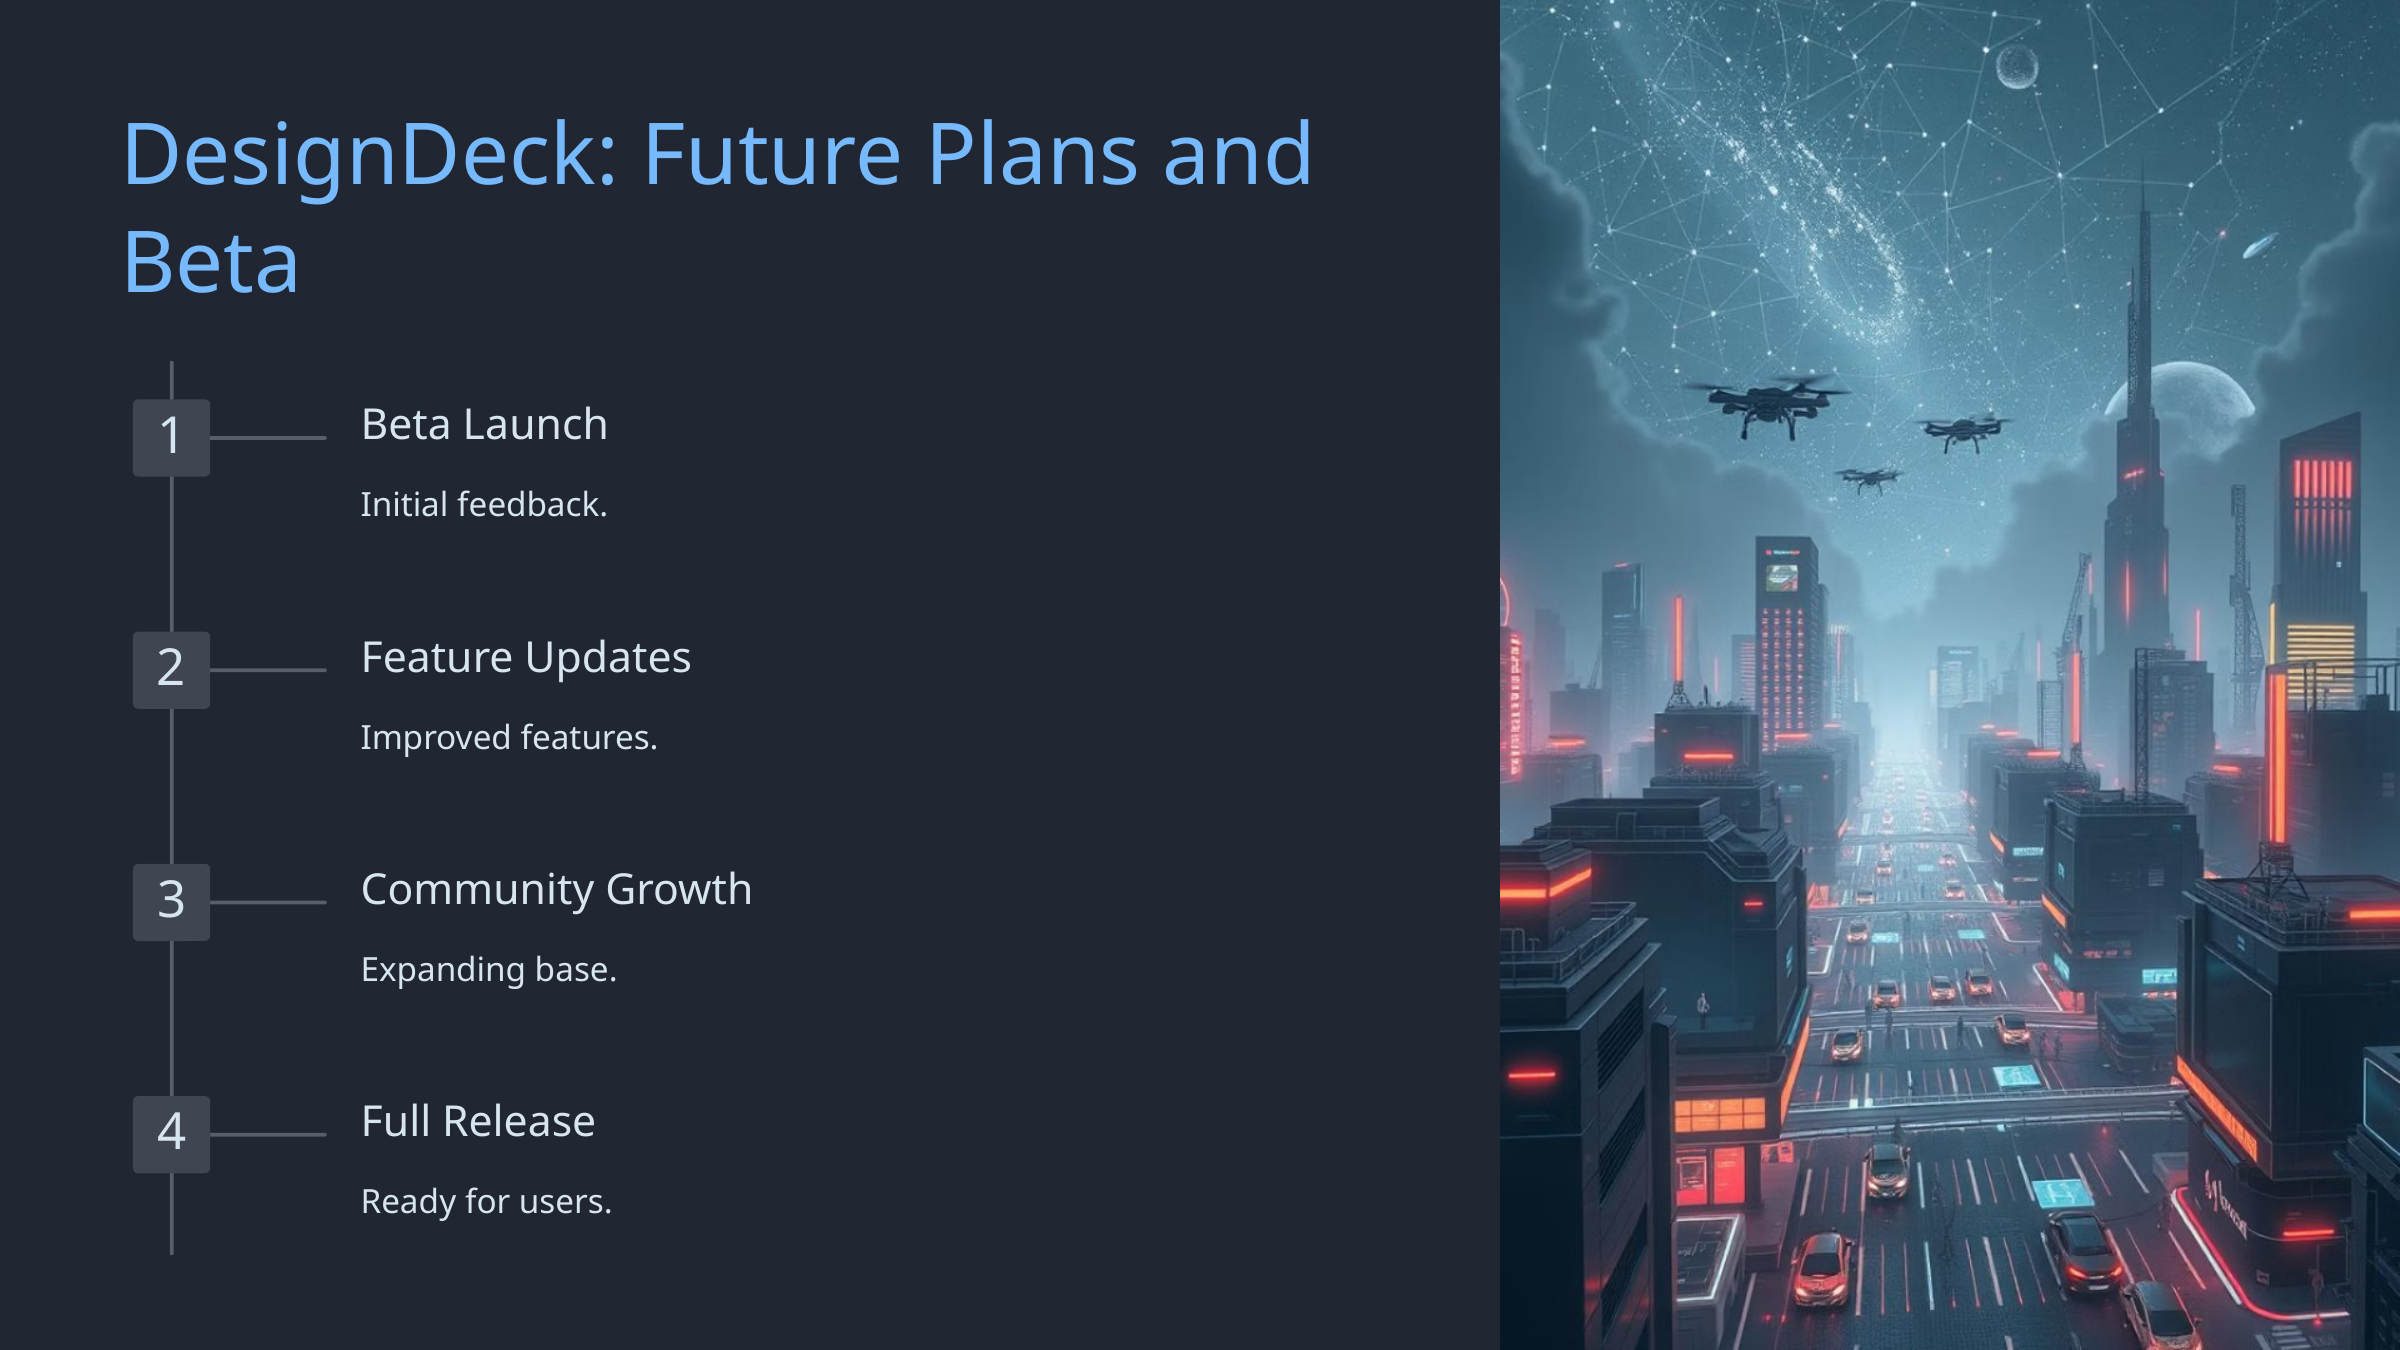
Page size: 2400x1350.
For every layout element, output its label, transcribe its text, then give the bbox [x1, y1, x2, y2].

text_box 1 [161, 412, 183, 464]
text_box Improved features. [360, 701, 1380, 757]
text_box [211, 900, 327, 905]
text_box 3 [157, 876, 186, 929]
picture [1499, 0, 2400, 1350]
text_box [169, 360, 174, 399]
text_box [211, 1132, 327, 1137]
text_box [169, 942, 174, 1096]
text_box Beta Launch [360, 395, 790, 449]
text_box Feature Updates [360, 627, 790, 681]
text_box Ready for users. [360, 1166, 1380, 1221]
text_box Initial feedback. [360, 469, 1380, 525]
text_box [169, 1174, 174, 1256]
text_box 4 [156, 1108, 187, 1161]
text_box Full Release [360, 1091, 790, 1146]
text_box [211, 436, 327, 440]
text_box DesignDeck: Future Plans and Beta [120, 94, 1380, 310]
text_box Expanding base. [360, 933, 1380, 989]
text_box [132, 863, 211, 942]
text_box [132, 399, 211, 477]
text_box [169, 709, 174, 863]
text_box Community Growth [360, 859, 790, 914]
text_box [132, 631, 211, 709]
text_box 2 [157, 644, 186, 696]
text_box [169, 477, 174, 631]
text_box [132, 1096, 211, 1174]
text_box [211, 668, 327, 673]
